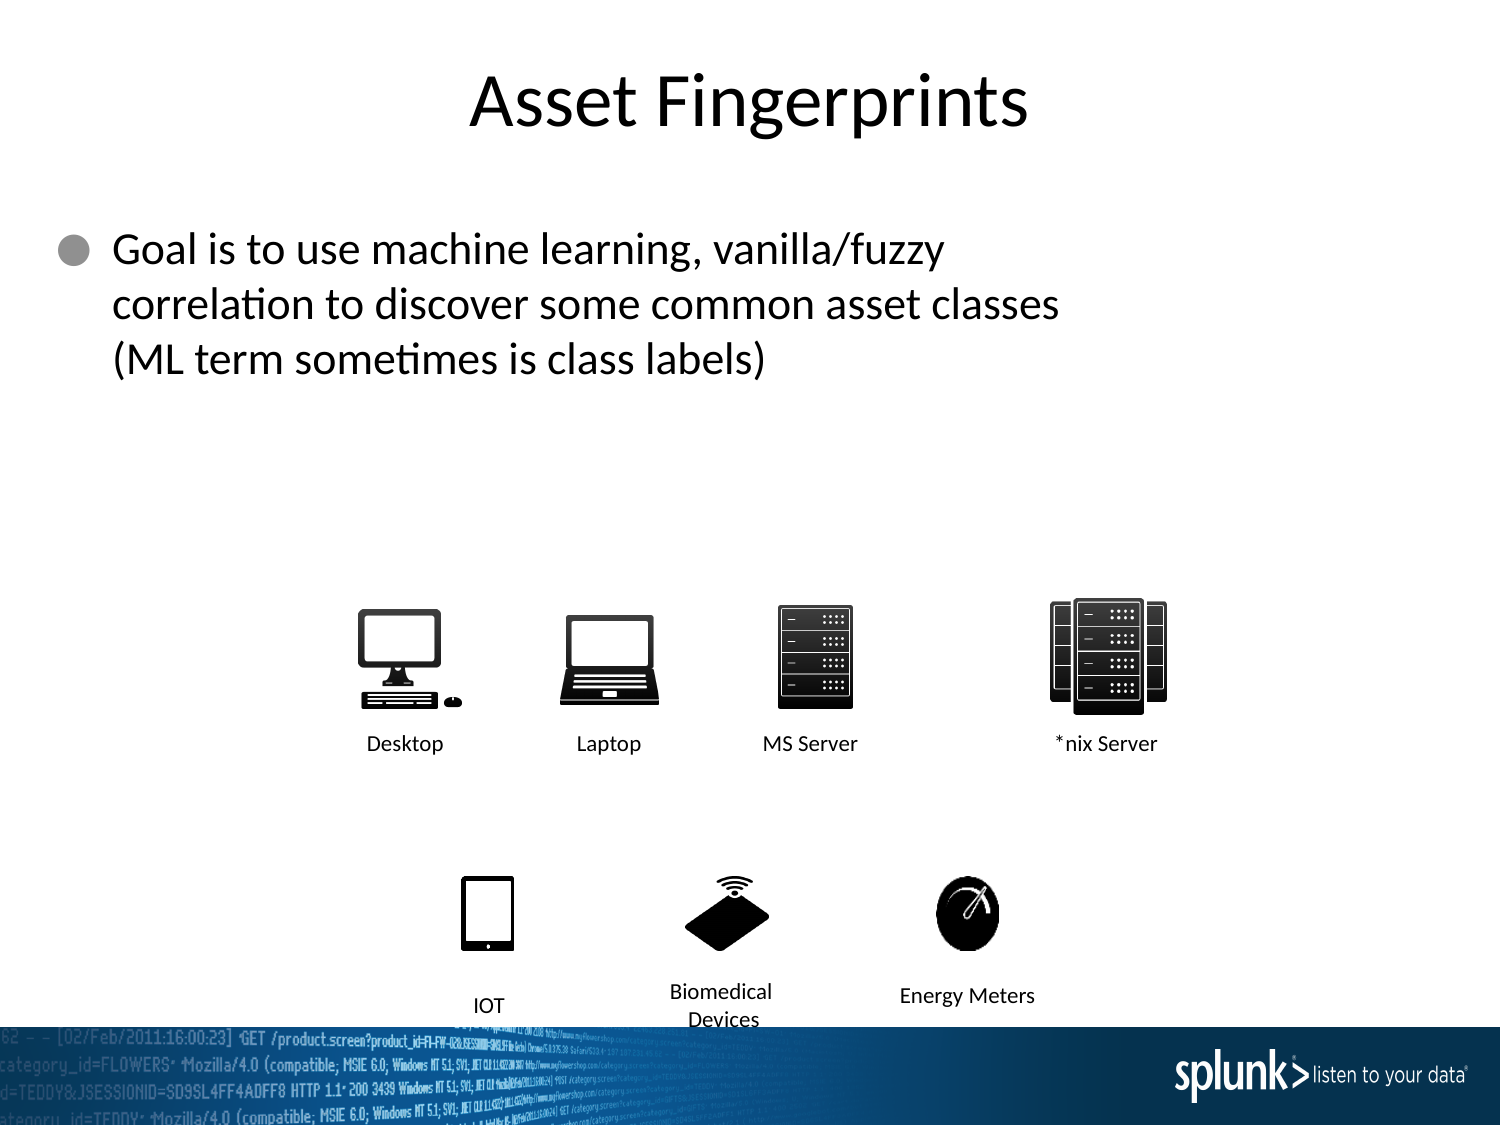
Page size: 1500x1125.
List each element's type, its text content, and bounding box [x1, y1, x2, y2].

list Goal is to use machine learning, vanilla/fuzzy correlation to discover some common asset classes (ML term sometimes is class labels) [47, 214, 1126, 993]
text_box MS Server [754, 723, 867, 760]
picture [936, 876, 999, 951]
text_box Energy Meters [891, 976, 1045, 1013]
picture [1050, 597, 1168, 715]
picture [778, 605, 853, 709]
title Asset Fingerprints [0, 2, 1500, 190]
picture [357, 608, 462, 709]
text_box *nix Server [1045, 723, 1167, 760]
text_box Biomedical Devices [661, 972, 787, 1037]
text_box Desktop [358, 723, 453, 760]
text_box IOT [464, 986, 514, 1023]
picture [0, 1027, 1500, 1125]
picture [685, 876, 770, 951]
picture [560, 614, 659, 705]
text_box Laptop [568, 723, 651, 760]
picture [461, 876, 515, 951]
